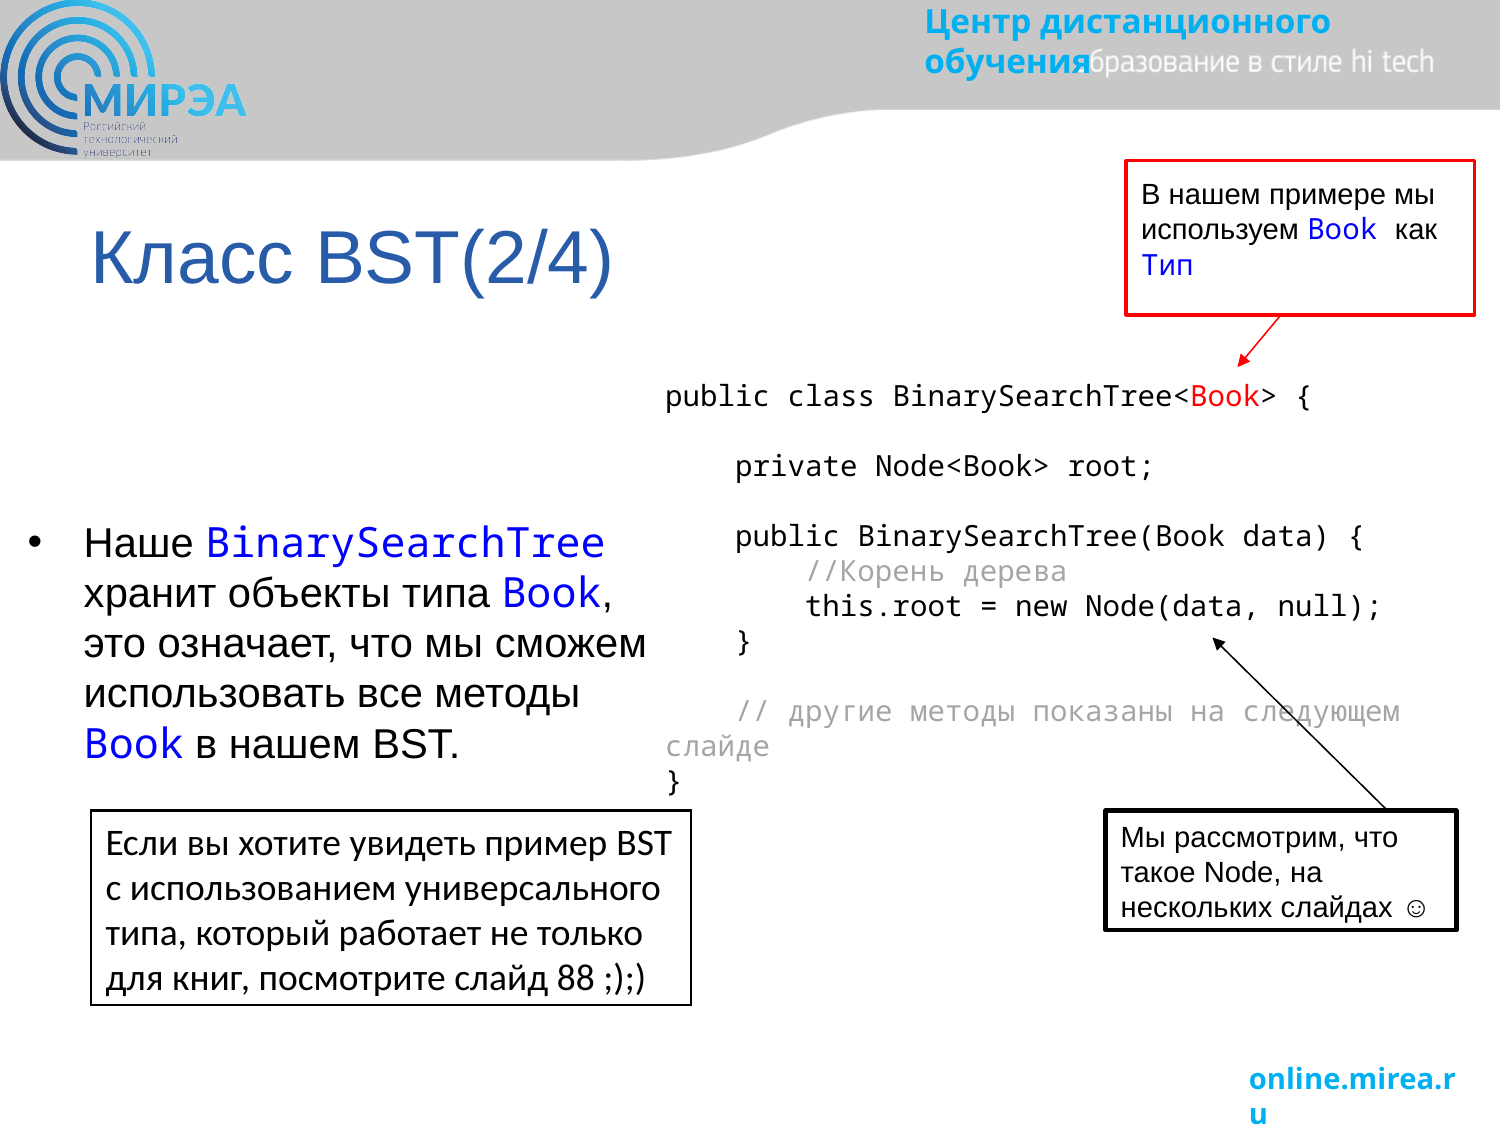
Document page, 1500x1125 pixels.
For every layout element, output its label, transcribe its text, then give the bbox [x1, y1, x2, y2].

text_box Мы рассмотрим, что такое Node, на нескольких слайдах ☺ [1105, 810, 1457, 931]
title Класс BST(2/4) [75, 95, 1425, 314]
list public class BinarySearchTree<Book> { private Node<Book> root; public BinarySearchTree(Book data) { //Корень дерева this.root = new Node(data, null); } // другие методы показаны на следующем слайде } [650, 362, 1475, 838]
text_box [1212, 637, 1388, 811]
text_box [1237, 315, 1281, 368]
picture [0, 0, 247, 159]
text_box Если вы хотите увидеть пример BST с использованием универсального типа, который работает не только для книг, посмотрите слайд 88 ;);) [90, 809, 692, 1006]
text_box Наше BinarySearchTree хранит объекты типа Book, это означает, что мы сможем использовать все методы Book в нашем BST. [0, 461, 692, 1081]
text_box В нашем примере мы используем Book как Tип [1126, 160, 1475, 315]
